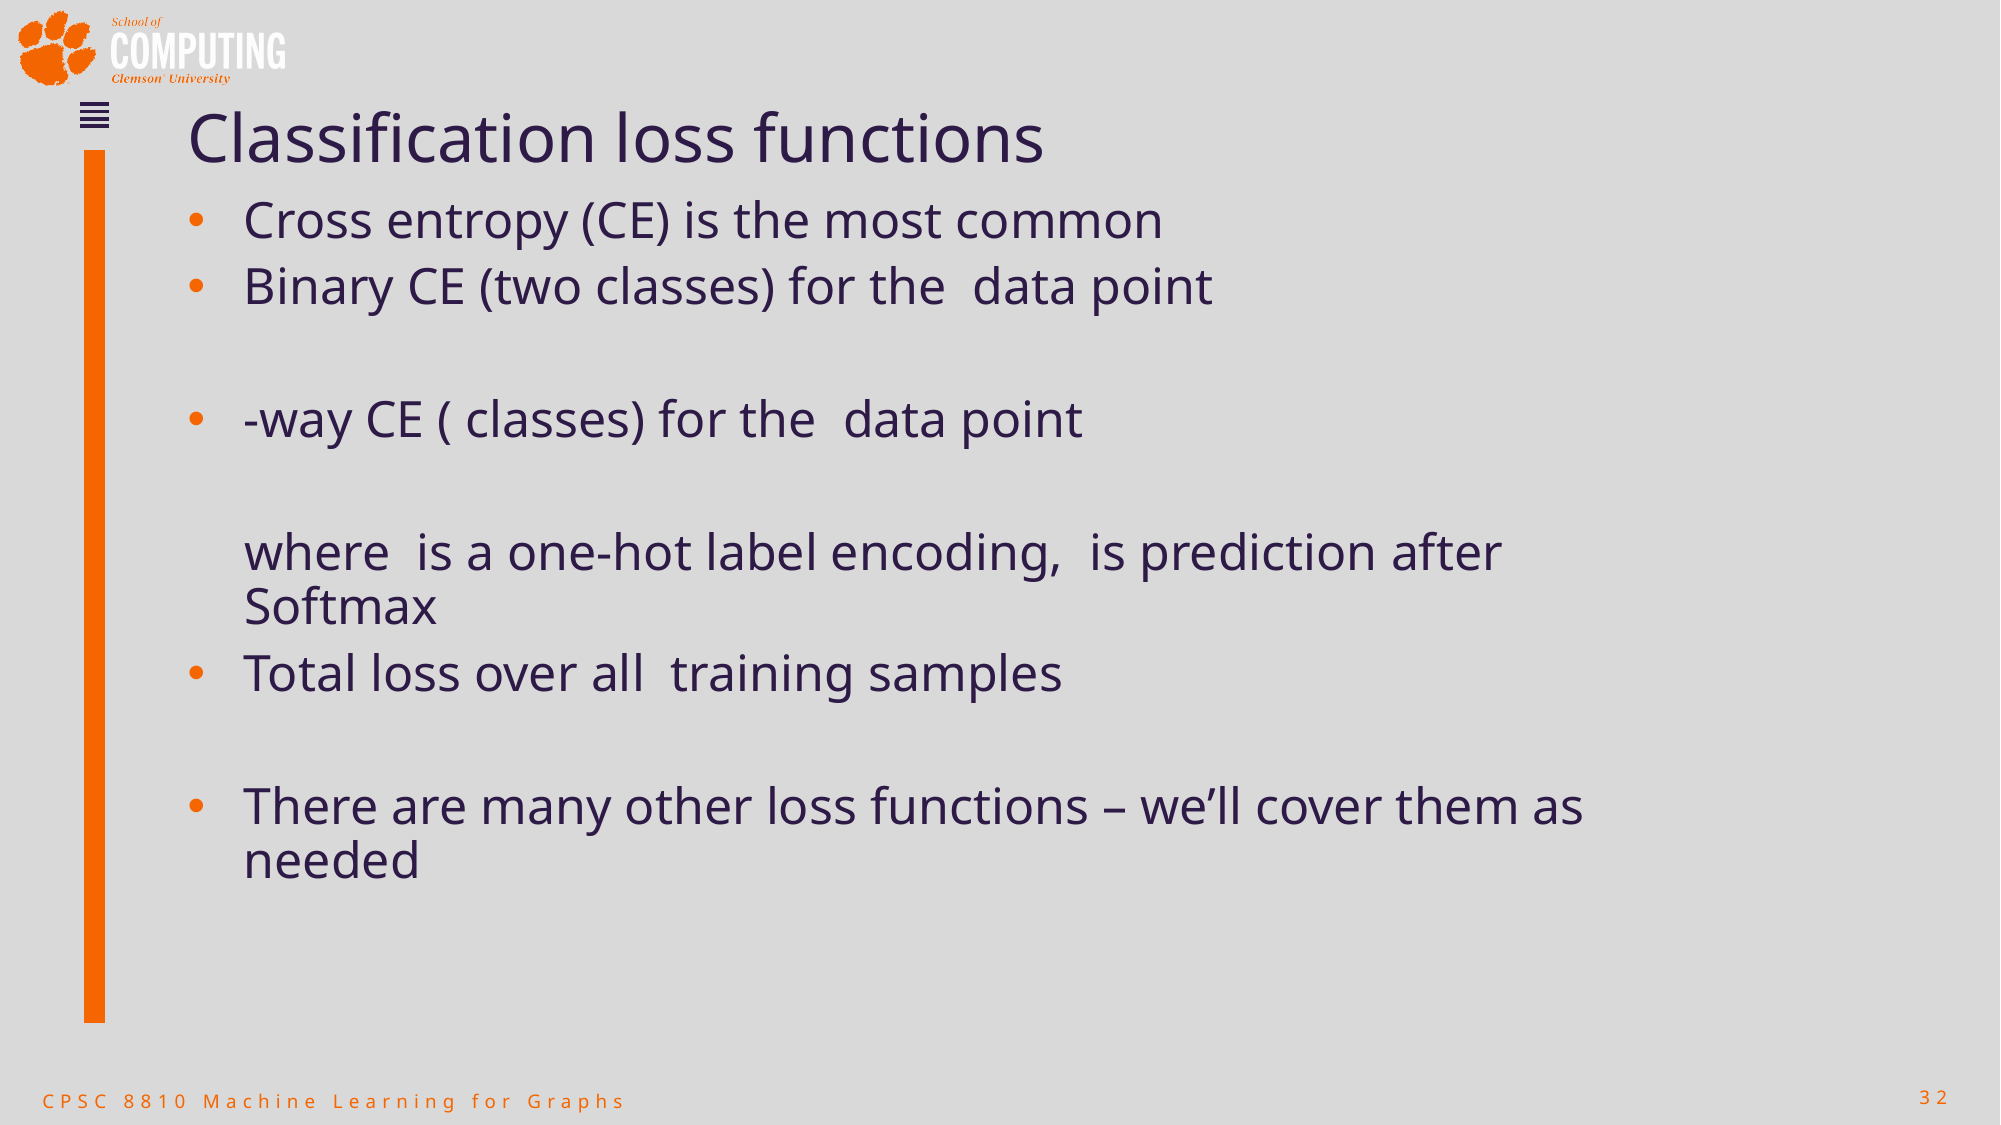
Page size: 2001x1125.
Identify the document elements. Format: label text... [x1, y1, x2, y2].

picture [18, 10, 285, 86]
title Classification loss functions [187, 104, 1913, 178]
